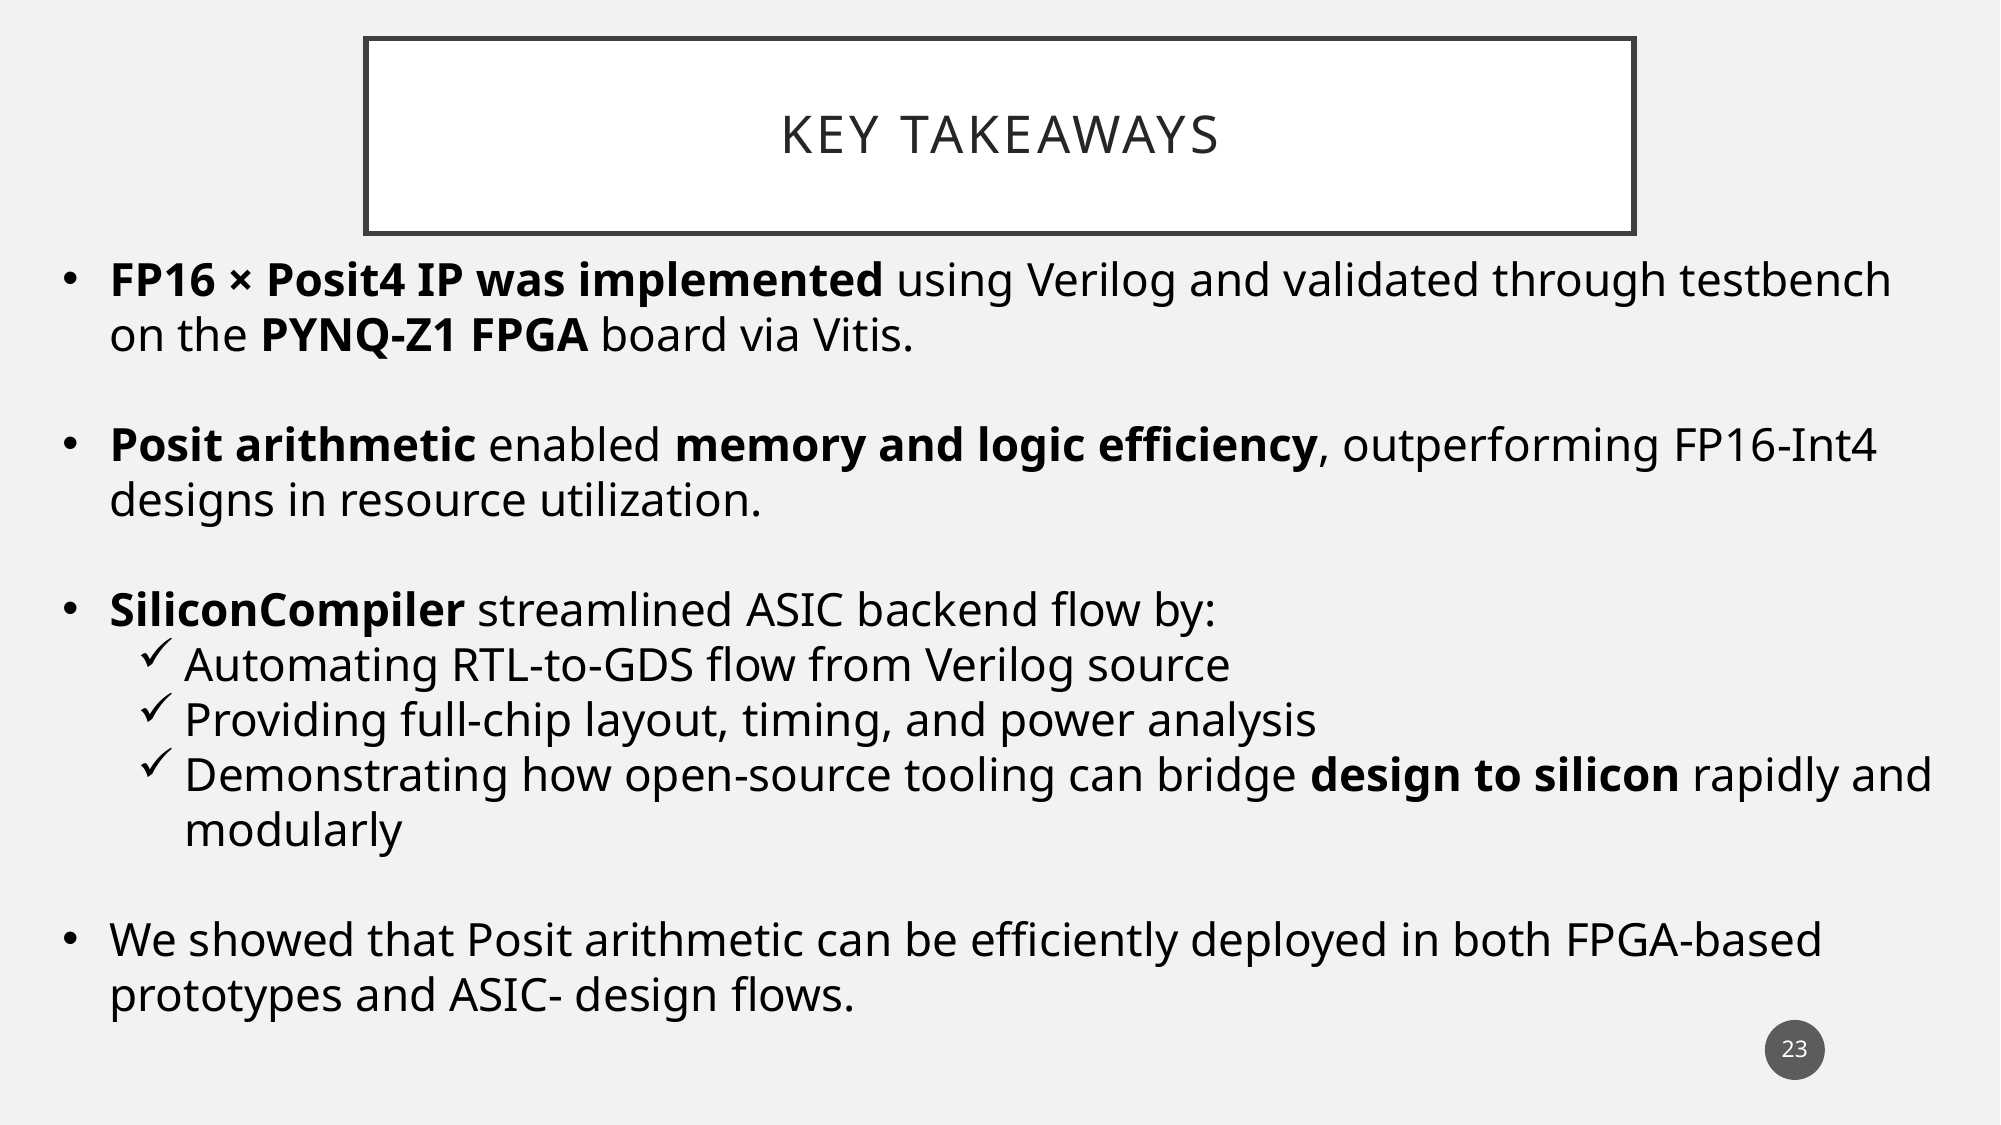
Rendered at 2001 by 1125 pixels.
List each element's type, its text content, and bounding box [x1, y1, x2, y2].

slide_number 23 [1764, 1028, 1825, 1080]
title Key Takeaways [363, 36, 1637, 236]
text_box FP16 × Posit4 IP was implemented using Verilog and validated through testbench on the PYNQ-Z1 FPGA board via Vitis. Posit arithmetic enabled memory and logic efficiency, outperforming FP16-Int4 designs in resource utilization. SiliconCompiler streamlined ASIC backend flow by: Automating RTL-to-GDS flow from Verilog source Providing full-chip layout, timing, and power analysis Demonstrating how open-source tooling can bridge design to silicon rapidly and modularly We showed that Posit arithmetic can be efficiently deployed in both FPGA-based prototypes and ASIC- design flows. [47, 243, 1952, 1028]
